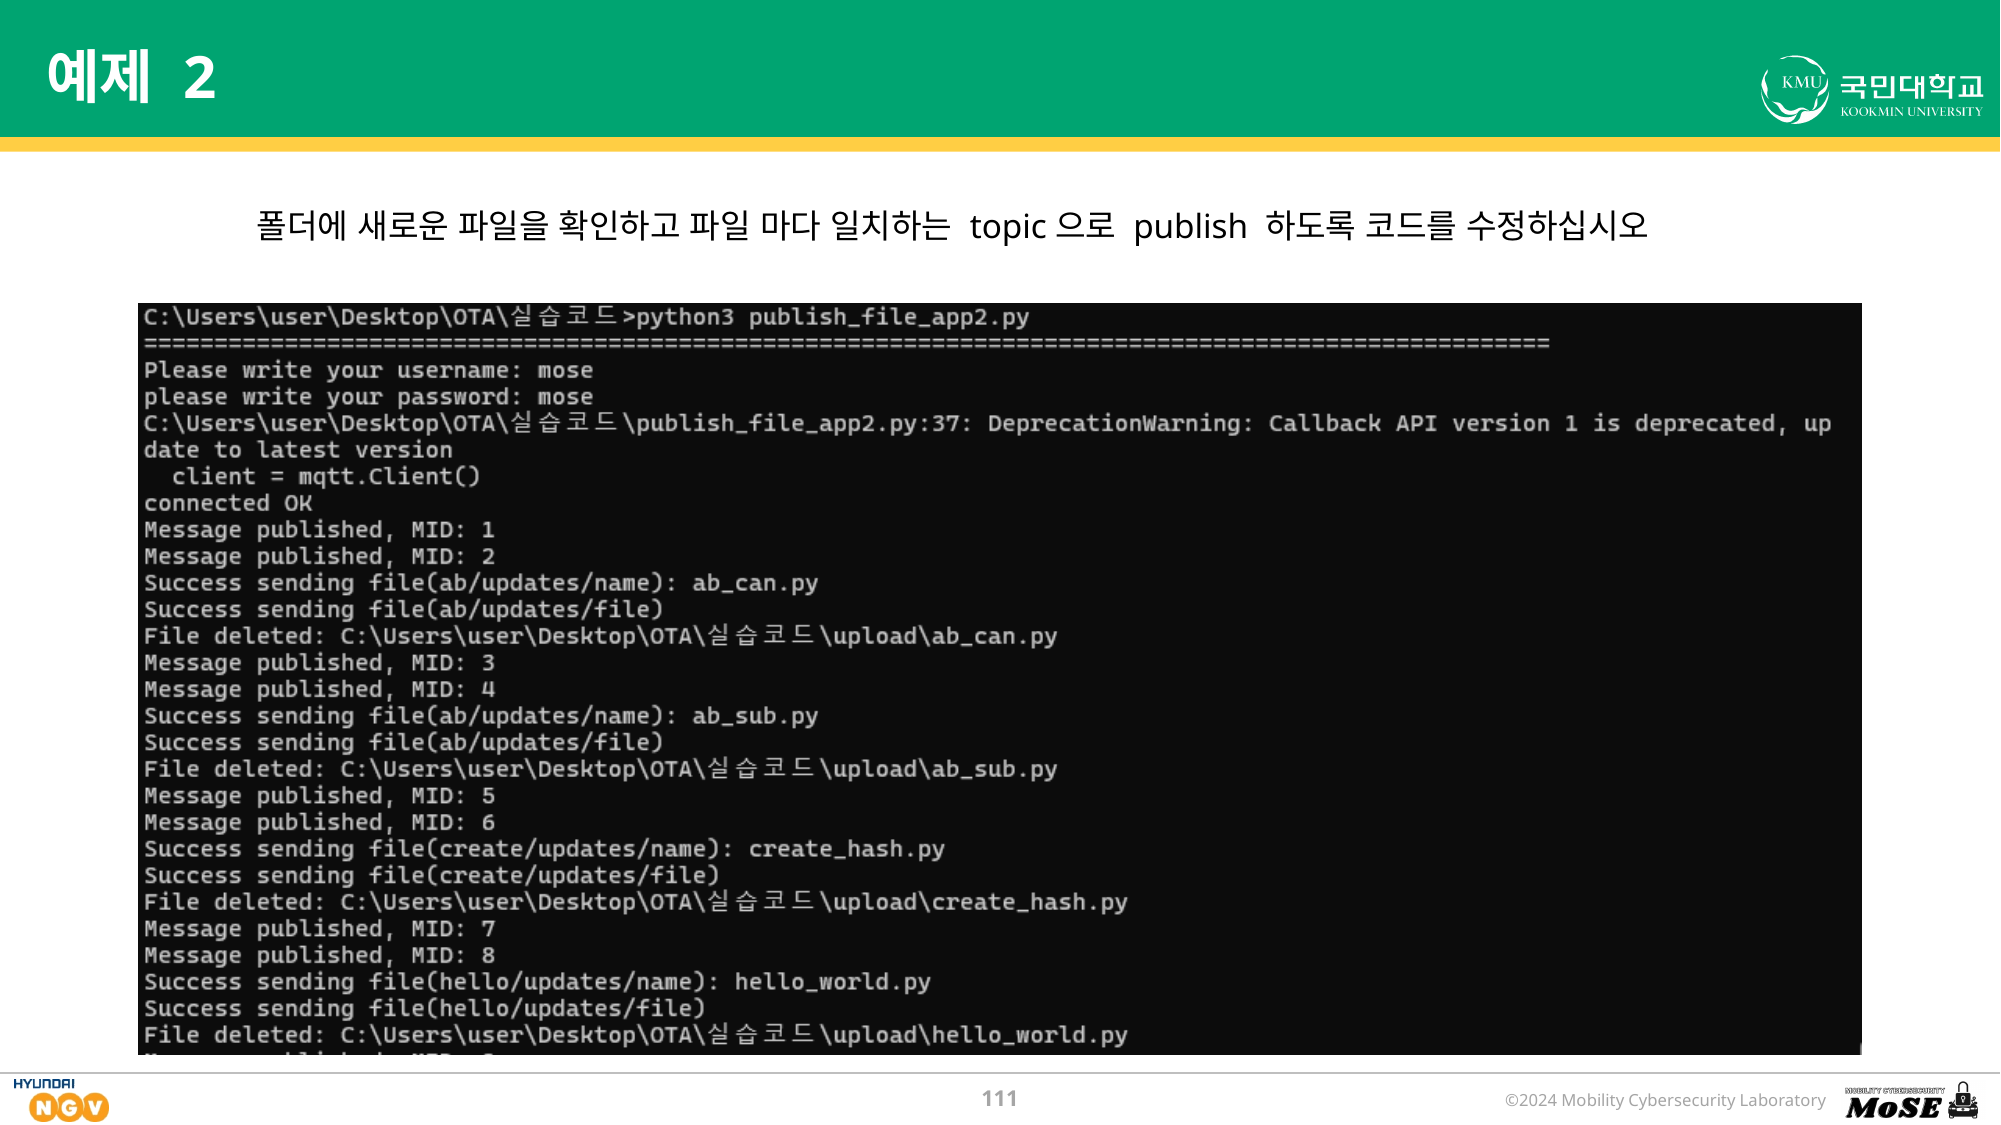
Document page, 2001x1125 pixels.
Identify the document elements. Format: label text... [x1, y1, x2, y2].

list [138, 303, 1862, 1055]
picture [1841, 1080, 1986, 1120]
picture [14, 1079, 109, 1122]
text_box 폴더에 새로운 파일을 확인하고 파일 마다 일치하는 topic으로 publish 하도록 코드를 수정하십시오 [242, 197, 1758, 253]
title 예제 2 [31, 10, 1744, 148]
